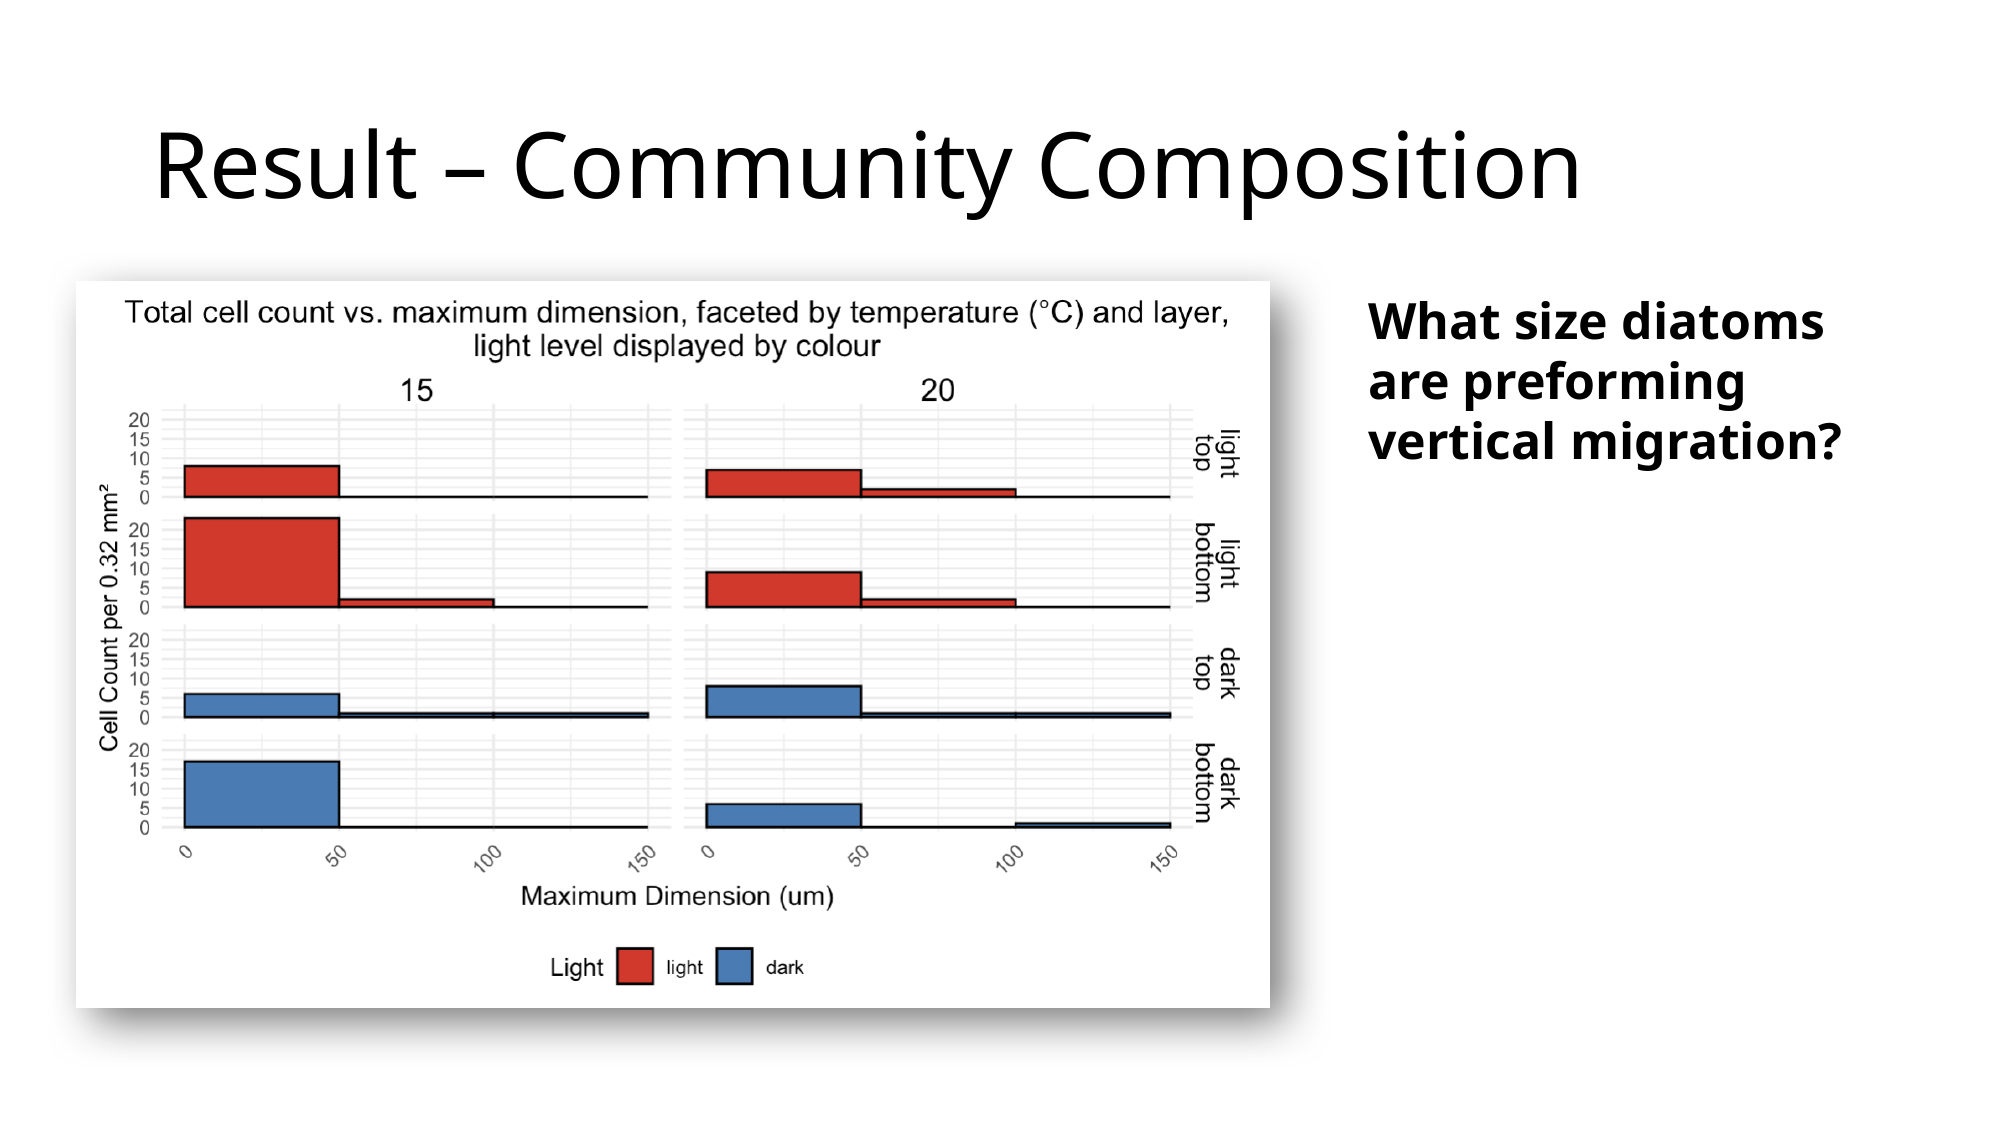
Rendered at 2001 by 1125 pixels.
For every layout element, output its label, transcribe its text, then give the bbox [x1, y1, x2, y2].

text_box What size diatoms are preforming vertical migration? [1353, 281, 1863, 477]
picture [76, 281, 1271, 1008]
title Result – Community Composition [137, 59, 1863, 278]
